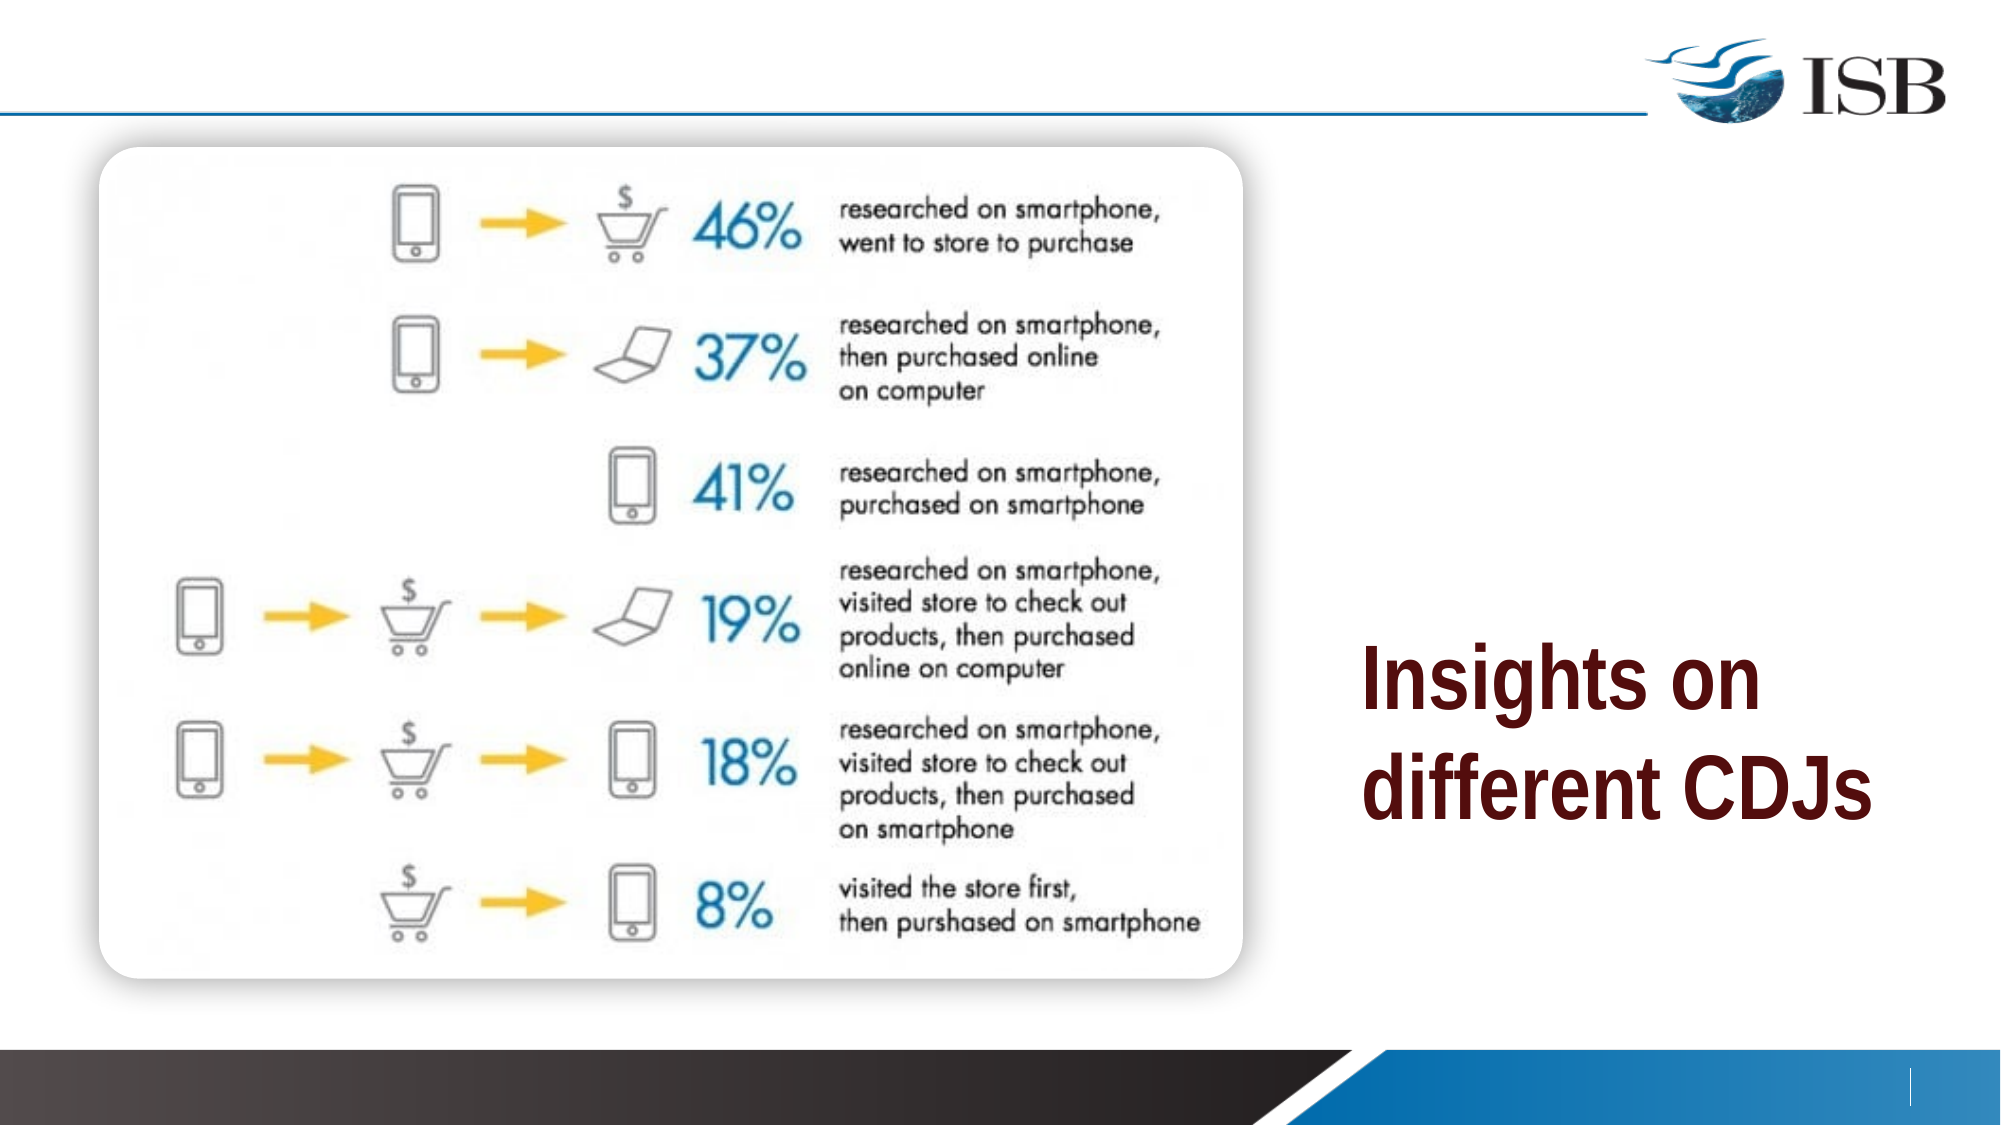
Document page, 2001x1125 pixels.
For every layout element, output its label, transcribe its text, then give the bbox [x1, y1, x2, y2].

picture [0, 0, 2001, 1125]
title Insights on different CDJs [1346, 230, 1897, 846]
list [102, 151, 1239, 975]
